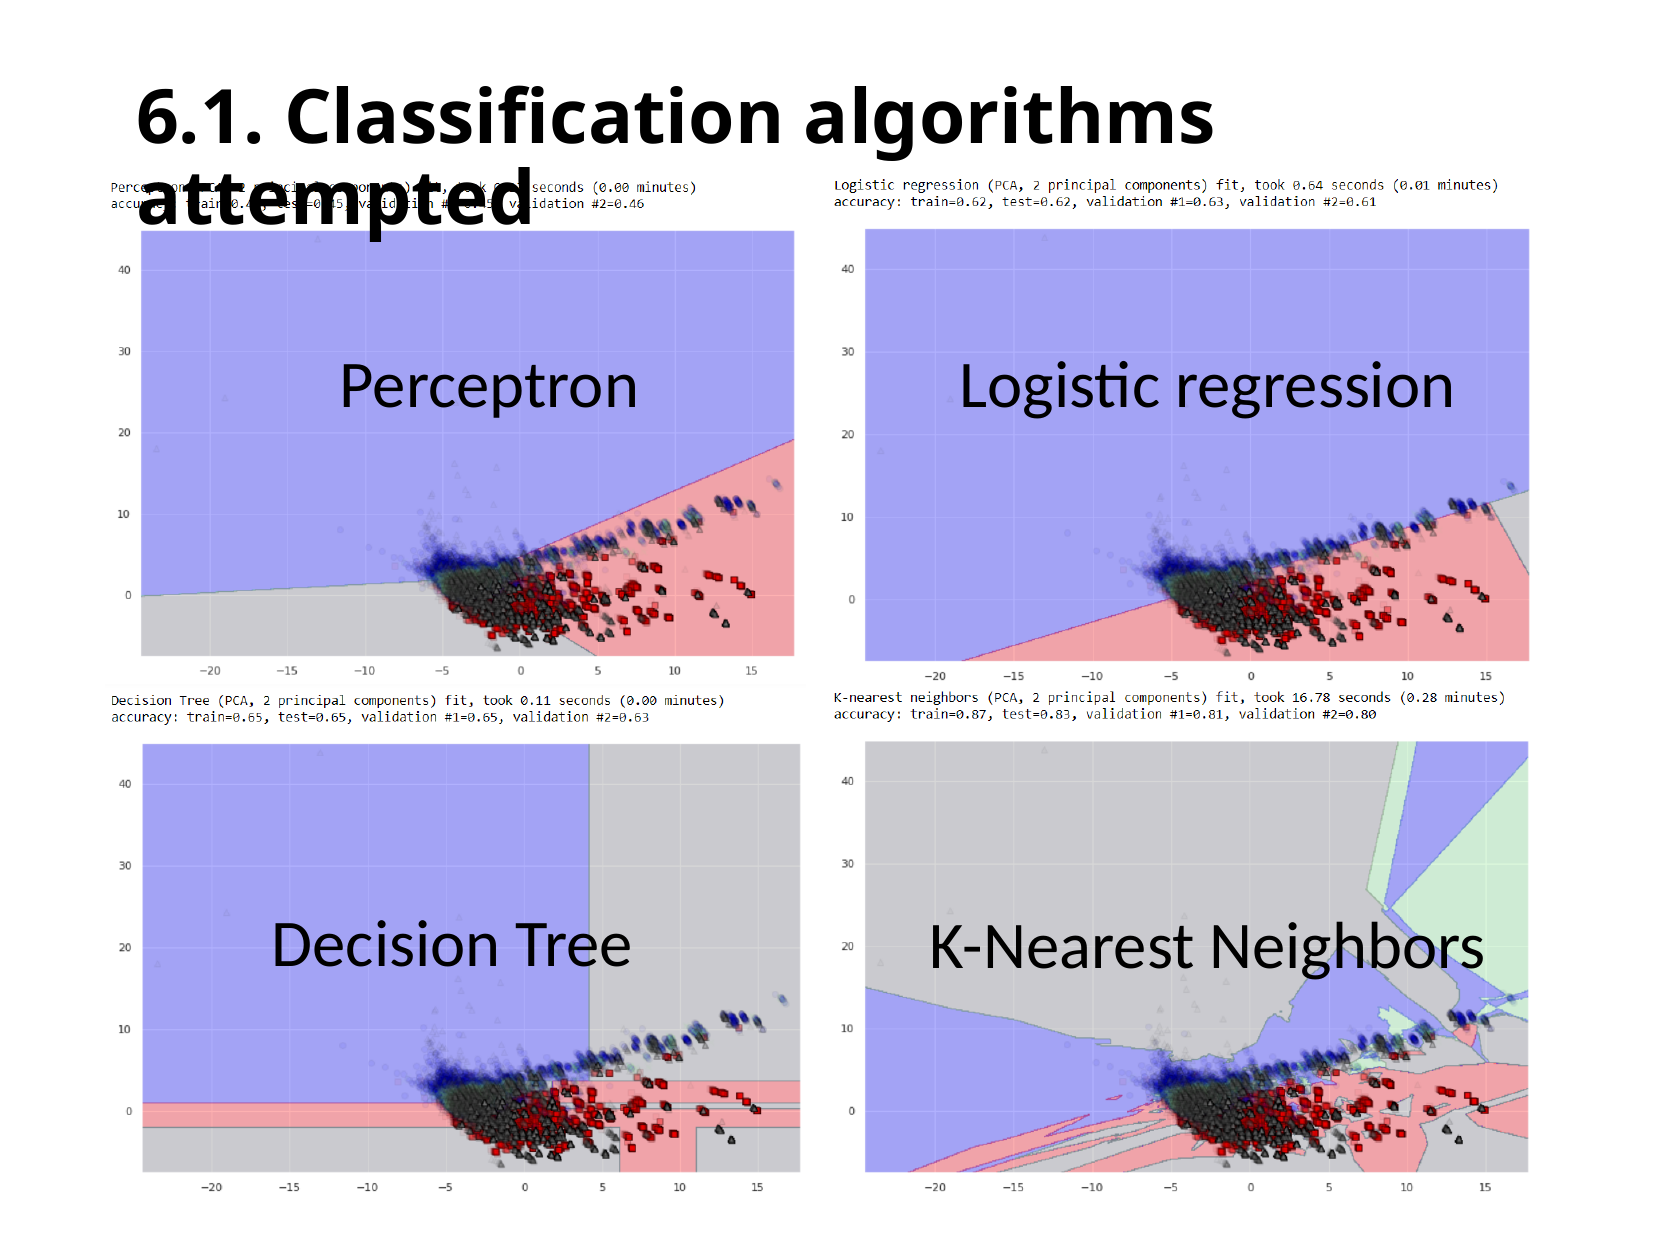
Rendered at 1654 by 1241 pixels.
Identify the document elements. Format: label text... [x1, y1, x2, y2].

text_box 6.1. Classification algorithms attempted [121, 71, 1574, 279]
picture [826, 175, 1542, 1202]
picture [105, 174, 806, 1197]
